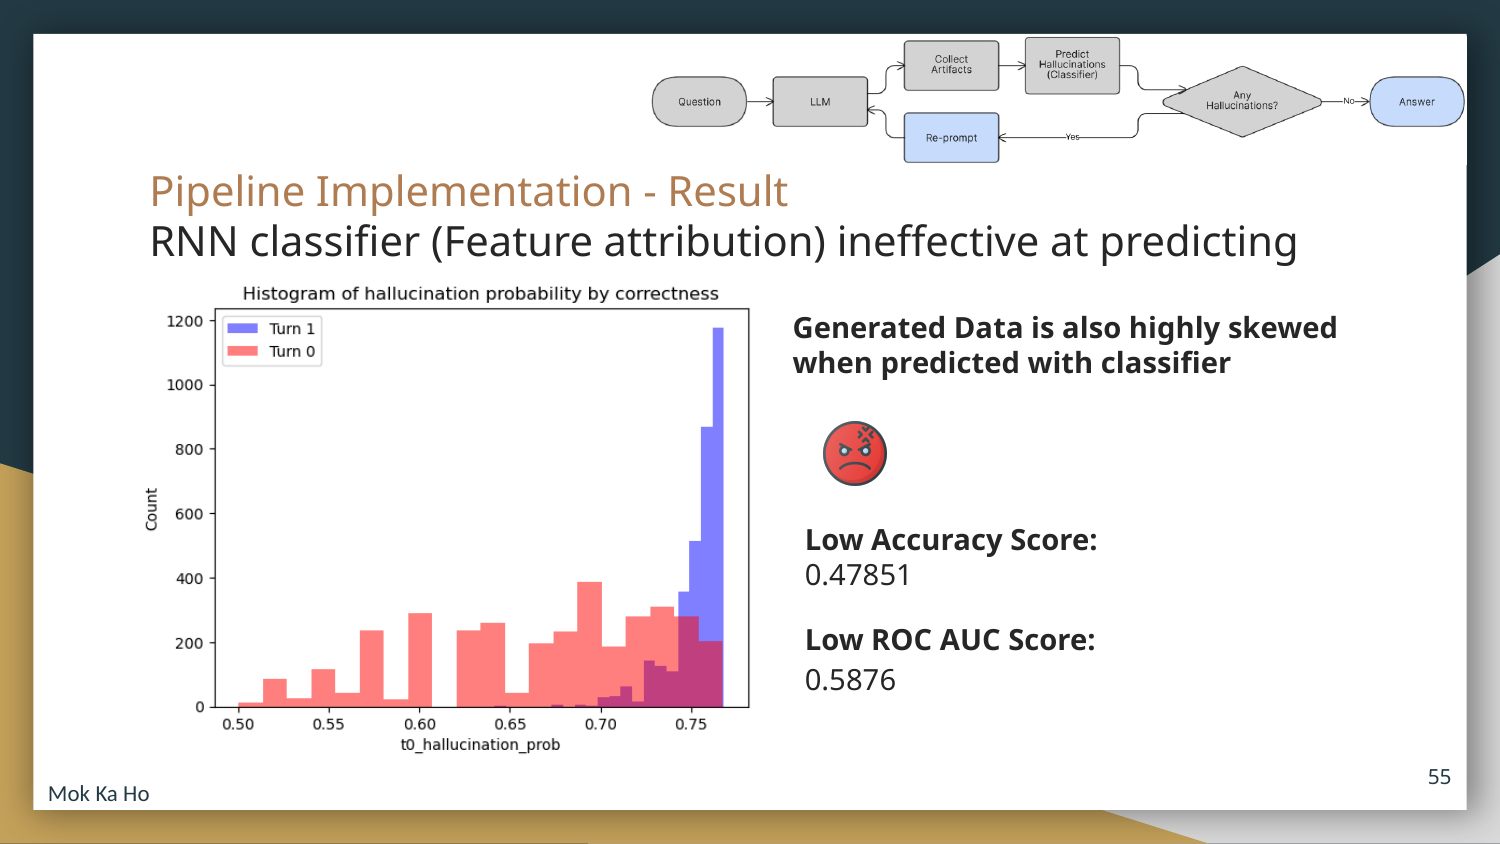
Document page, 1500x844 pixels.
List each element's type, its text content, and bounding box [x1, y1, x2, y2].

picture [134, 276, 759, 765]
text_box Mok Ka Ho [32, 763, 260, 810]
title Pipeline Implementation - Result RNN classifier (Feature attribution) ineffective at predicting [134, 150, 1366, 307]
text_box Generated Data is also highly skewed when predicted with classifier [777, 294, 1366, 395]
text_box Low Accuracy Score: 0.47851 Low ROC AUC Score: 0.5876 [789, 436, 1282, 746]
picture [650, 35, 1467, 165]
picture [822, 421, 887, 486]
slide_number ‹#› [1376, 745, 1467, 810]
